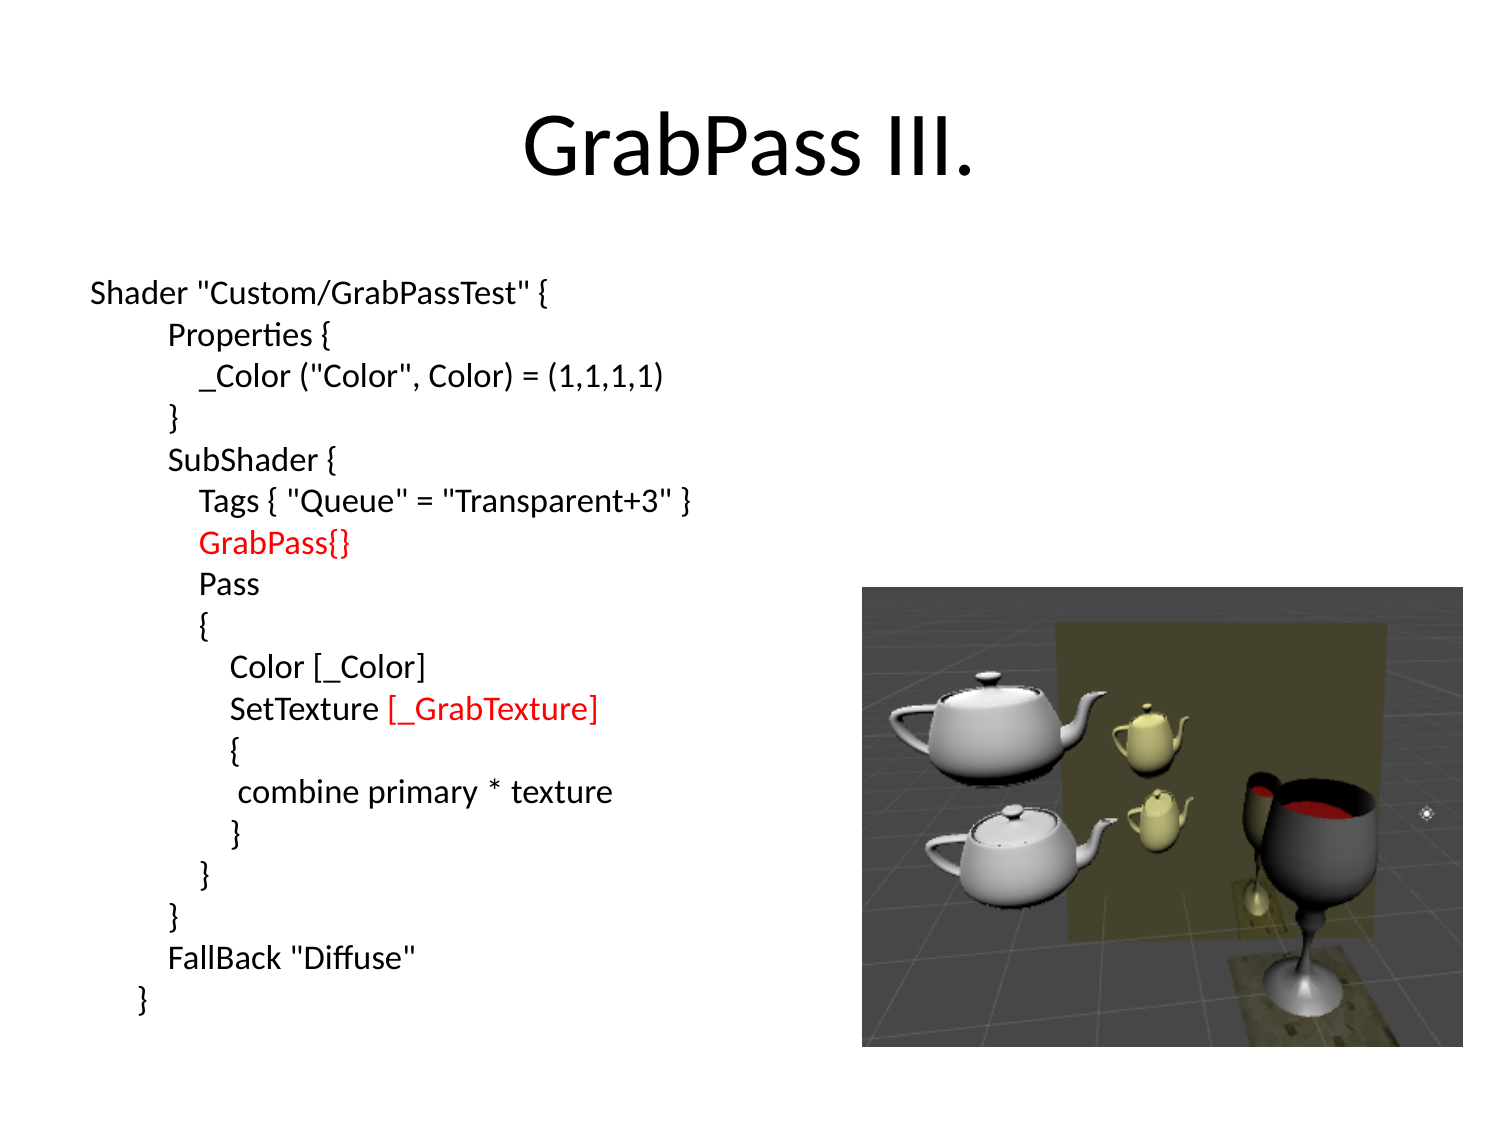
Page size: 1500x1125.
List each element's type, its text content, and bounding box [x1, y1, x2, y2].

list Shader "Custom/GrabPassTest" { Properties { _Color ("Color", Color) = (1,1,1,1) } SubShader { Tags { "Queue" = "Transparent+3" } GrabPass{} Pass { Color [_Color] SetTexture [_GrabTexture] { combine primary * texture } } } FallBack "Diffuse" } [75, 262, 1425, 1075]
picture [862, 587, 1463, 1048]
title GrabPass III. [75, 45, 1425, 233]
